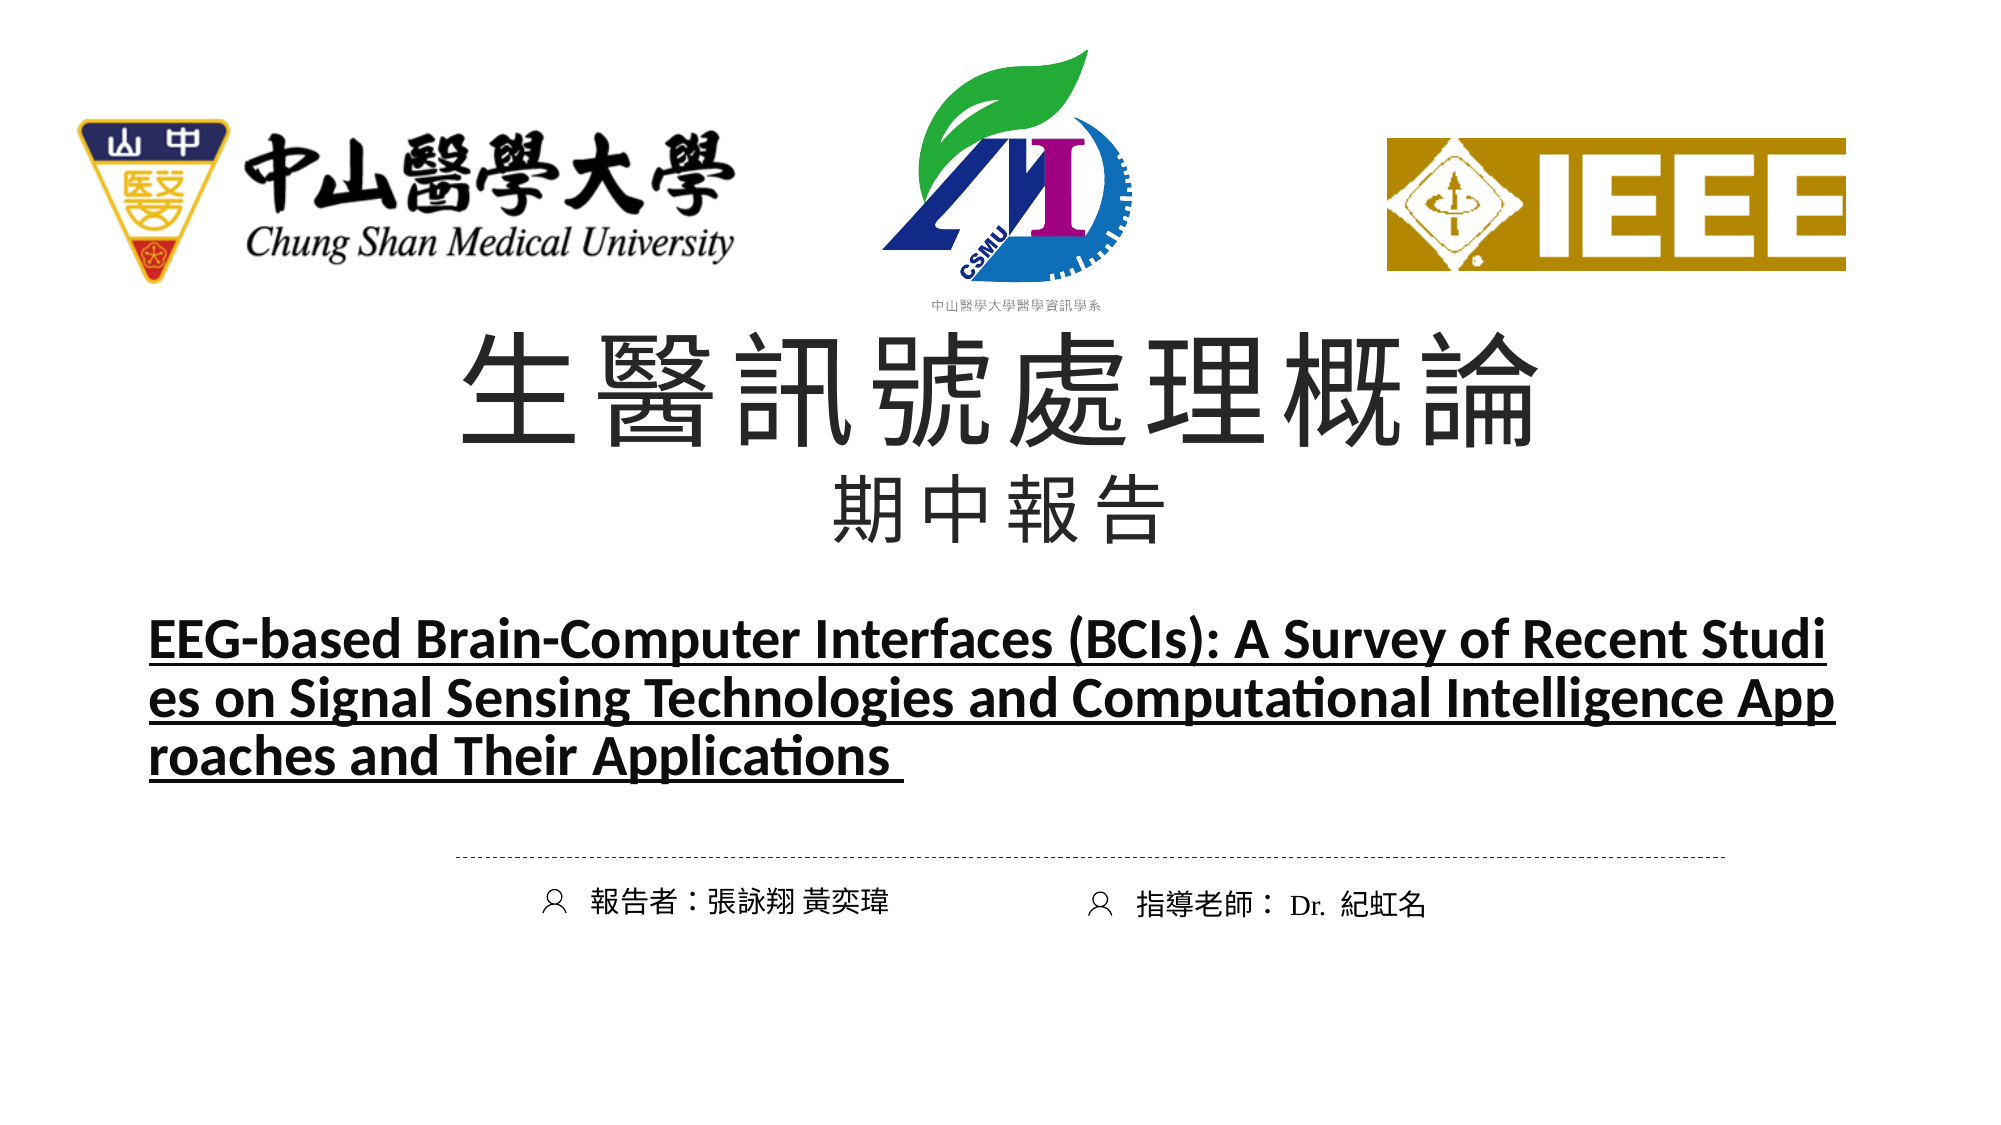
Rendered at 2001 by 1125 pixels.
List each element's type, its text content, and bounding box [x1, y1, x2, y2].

picture [829, 0, 1200, 371]
text_box [763, 881, 798, 917]
picture [1387, 138, 1846, 271]
text_box 報告者：張詠翔 黃奕瑋 [576, 876, 935, 926]
text_box EEG-based Brain-Computer Interfaces (BCIs): A Survey of Recent Studies on Signal Sensing Technologies and Computational Intelligence Approaches and Their Applications [133, 593, 1867, 678]
text_box 指導老師：Dr. 紀虹名 [1121, 878, 1525, 929]
text_box 生醫訊號處理概論 期中報告 [358, 304, 1642, 560]
text_box [1088, 891, 1113, 916]
text_box [542, 889, 567, 914]
picture [71, 114, 741, 288]
